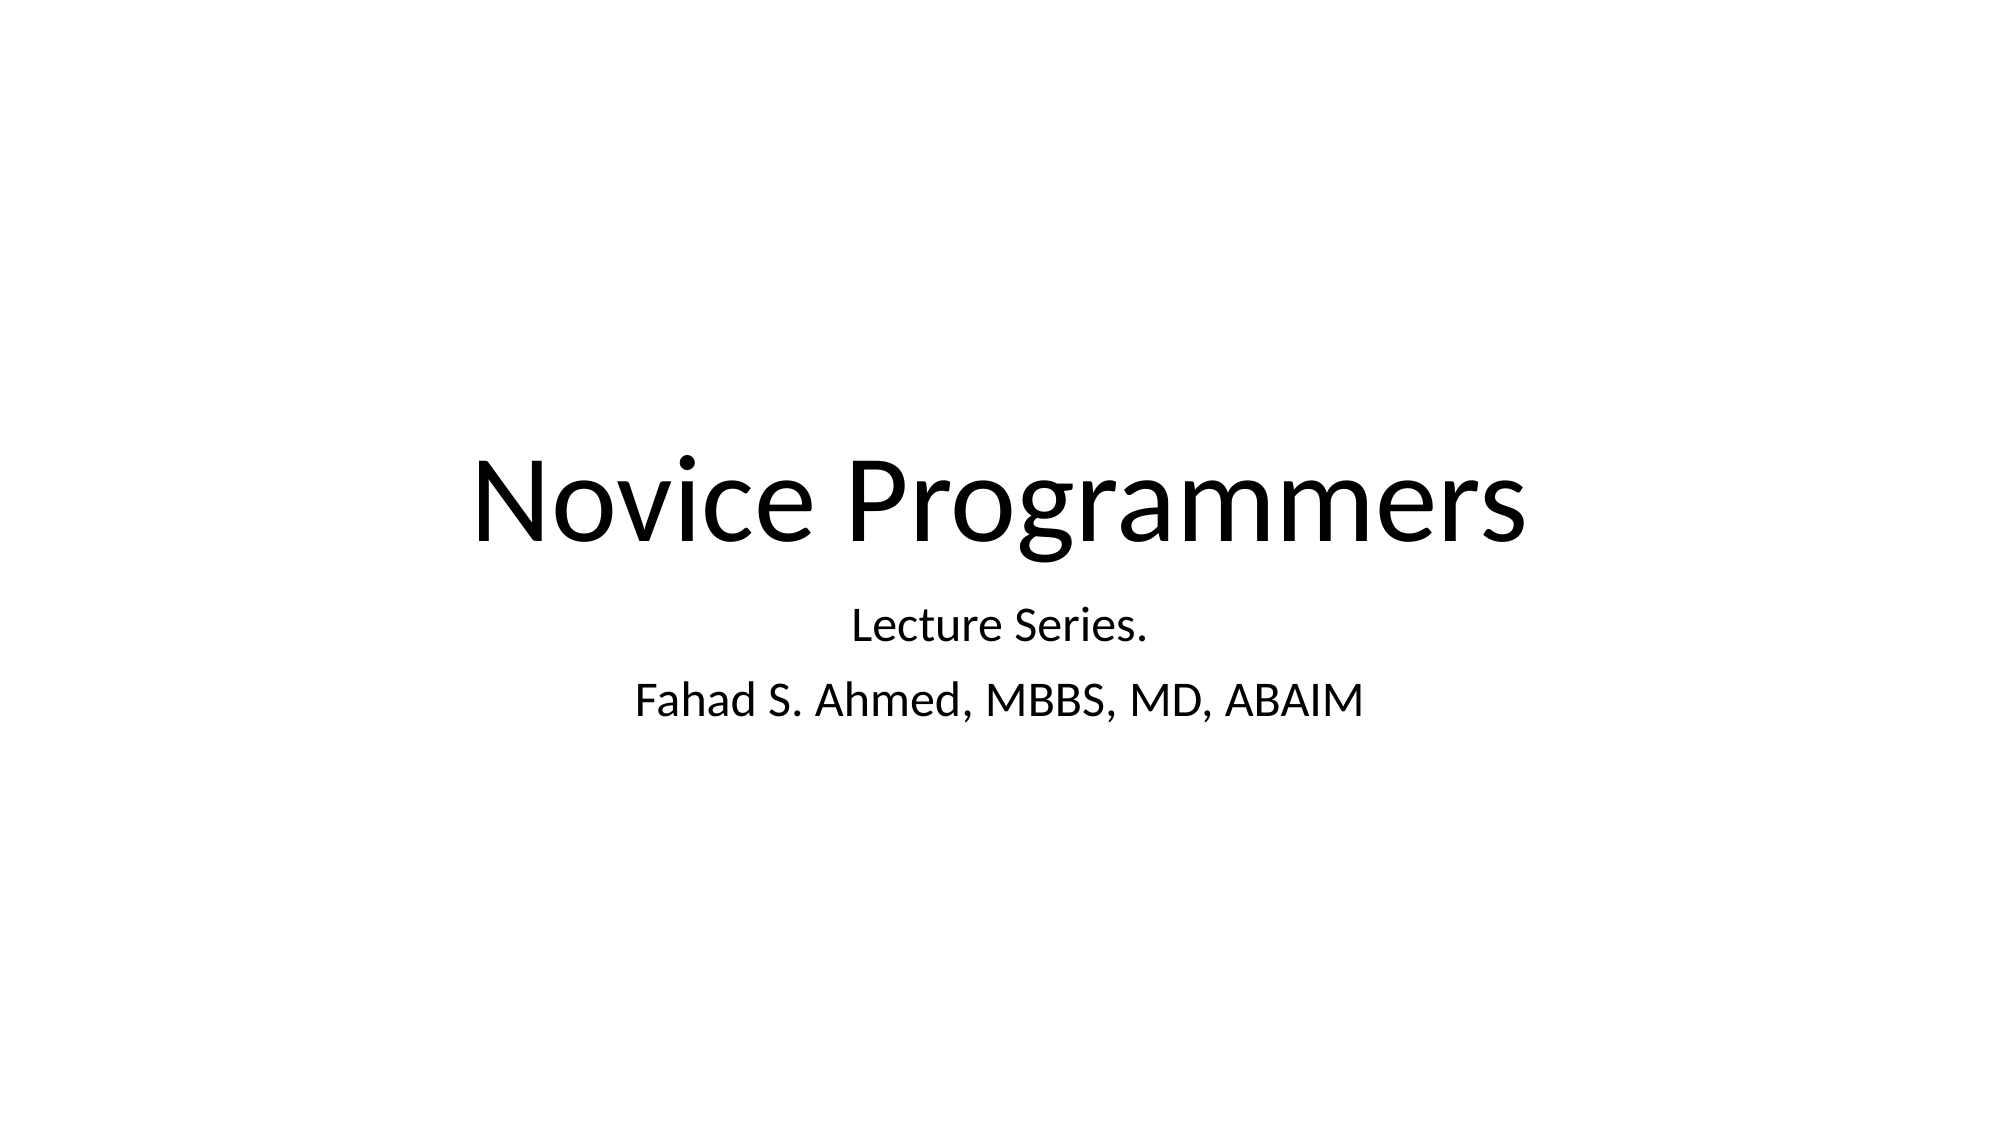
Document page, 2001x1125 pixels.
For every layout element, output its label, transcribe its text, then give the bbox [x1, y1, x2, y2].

title Novice Programmers [249, 184, 1750, 576]
subtitle Lecture Series. Fahad S. Ahmed, MBBS, MD, ABAIM [249, 590, 1750, 863]
